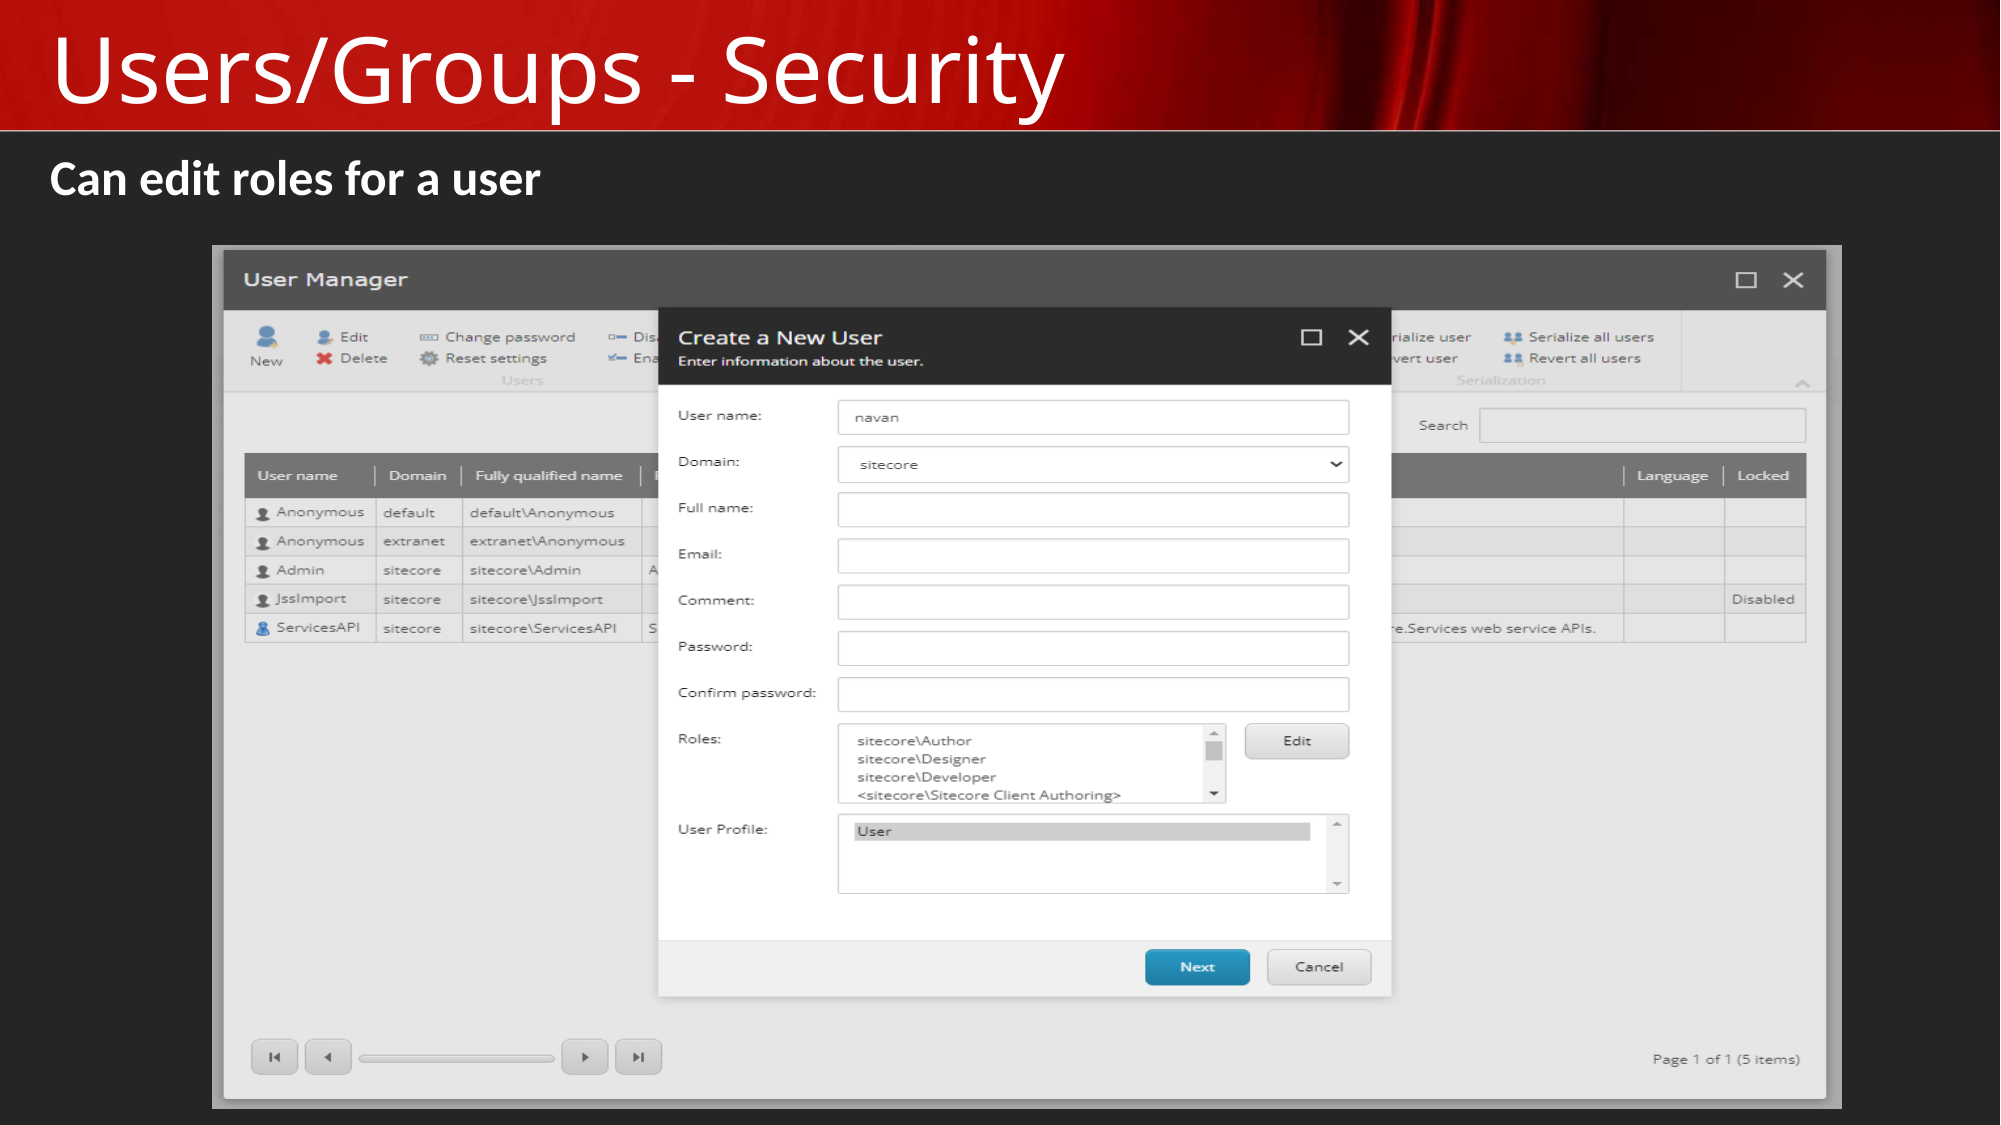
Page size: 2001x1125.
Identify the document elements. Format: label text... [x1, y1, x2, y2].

picture [212, 245, 1842, 1109]
title Users/Groups - Security [50, 11, 1919, 123]
picture [0, 0, 2000, 130]
text_box Can edit roles for a user [50, 145, 1950, 206]
